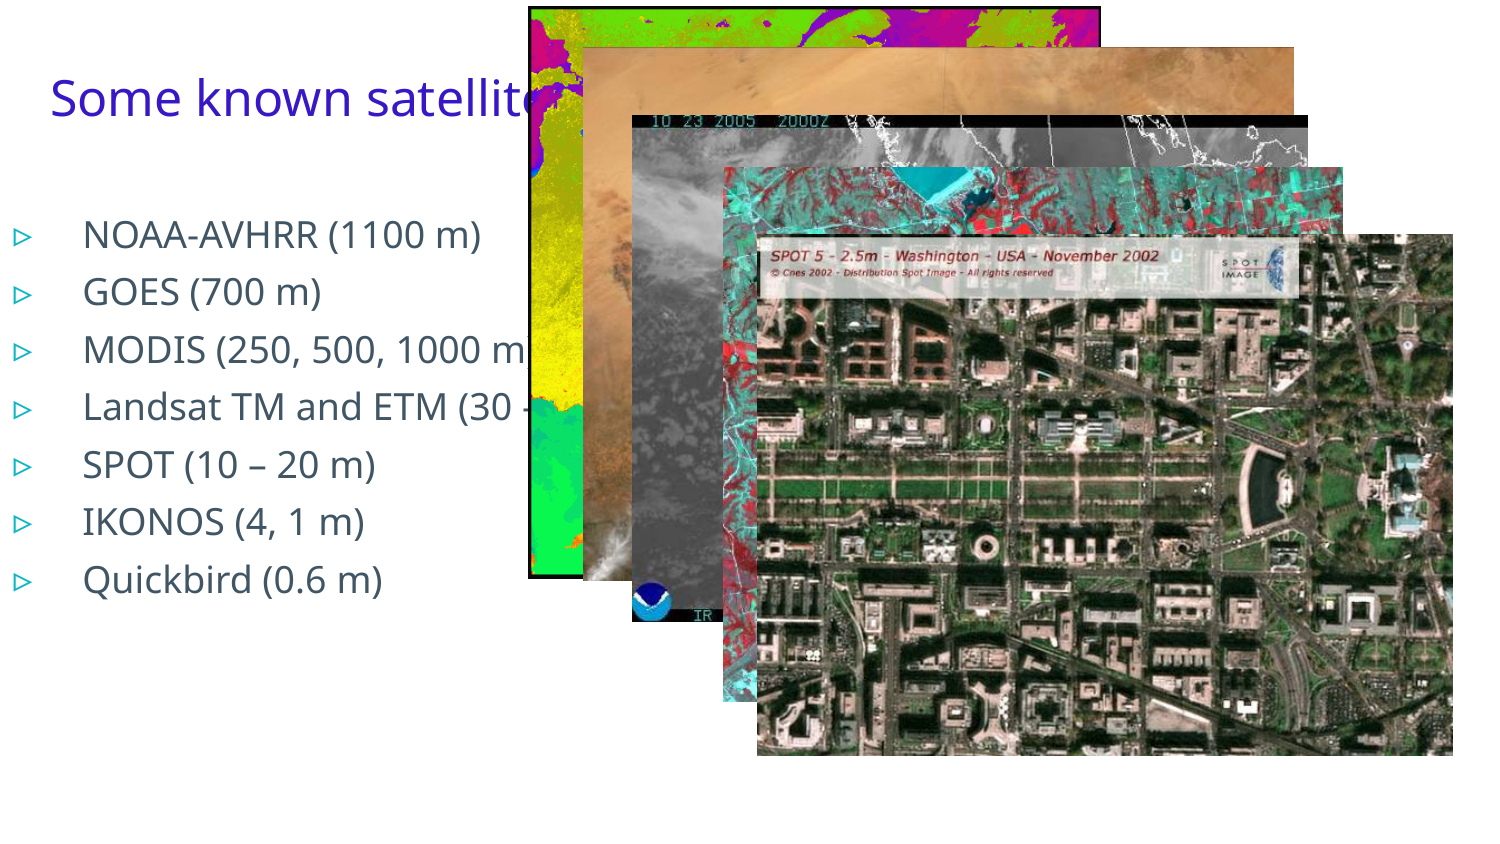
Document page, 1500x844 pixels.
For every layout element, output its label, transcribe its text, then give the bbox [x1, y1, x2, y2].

picture [527, 6, 1454, 757]
title Some known satellites [35, 0, 618, 142]
picture [632, 612, 650, 622]
list NOAA-AVHRR (1100 m) GOES (700 m) MODIS (250, 500, 1000 m) Landsat TM and ETM (30 – 60 m) SPOT (10 – 20 m) IKONOS (4, 1 m) Quickbird (0.6 m) [0, 195, 752, 752]
